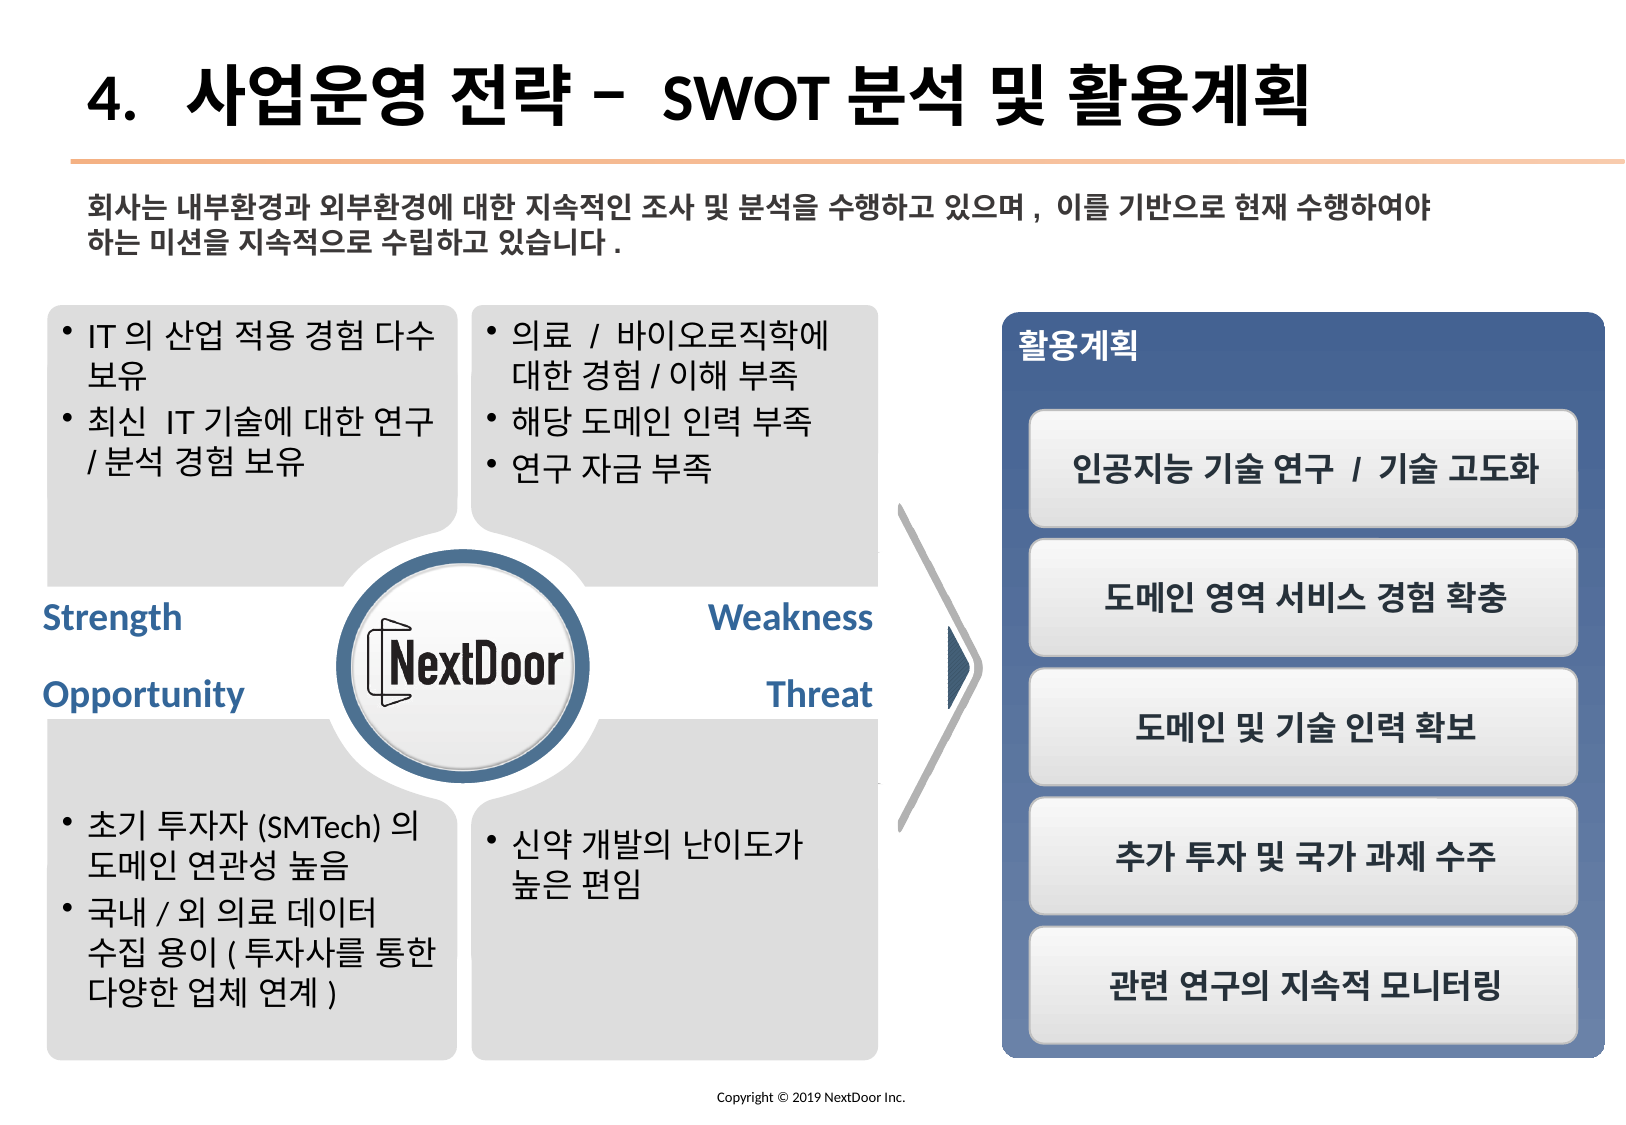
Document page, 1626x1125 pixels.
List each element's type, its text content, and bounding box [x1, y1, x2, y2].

title 4. 사업운영 전략 – SWOT분석 및 활용계획 [72, 37, 1625, 160]
picture [352, 608, 575, 718]
text_box 회사는 내부환경과 외부환경에 대한 지속적인 조사 및 분석을 수행하고 있으며, 이를 기반으로 현재 수행하여야 하는 미션을 지속적으로 수립하고 있습니다. [72, 181, 1604, 267]
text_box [19, 305, 1606, 1061]
